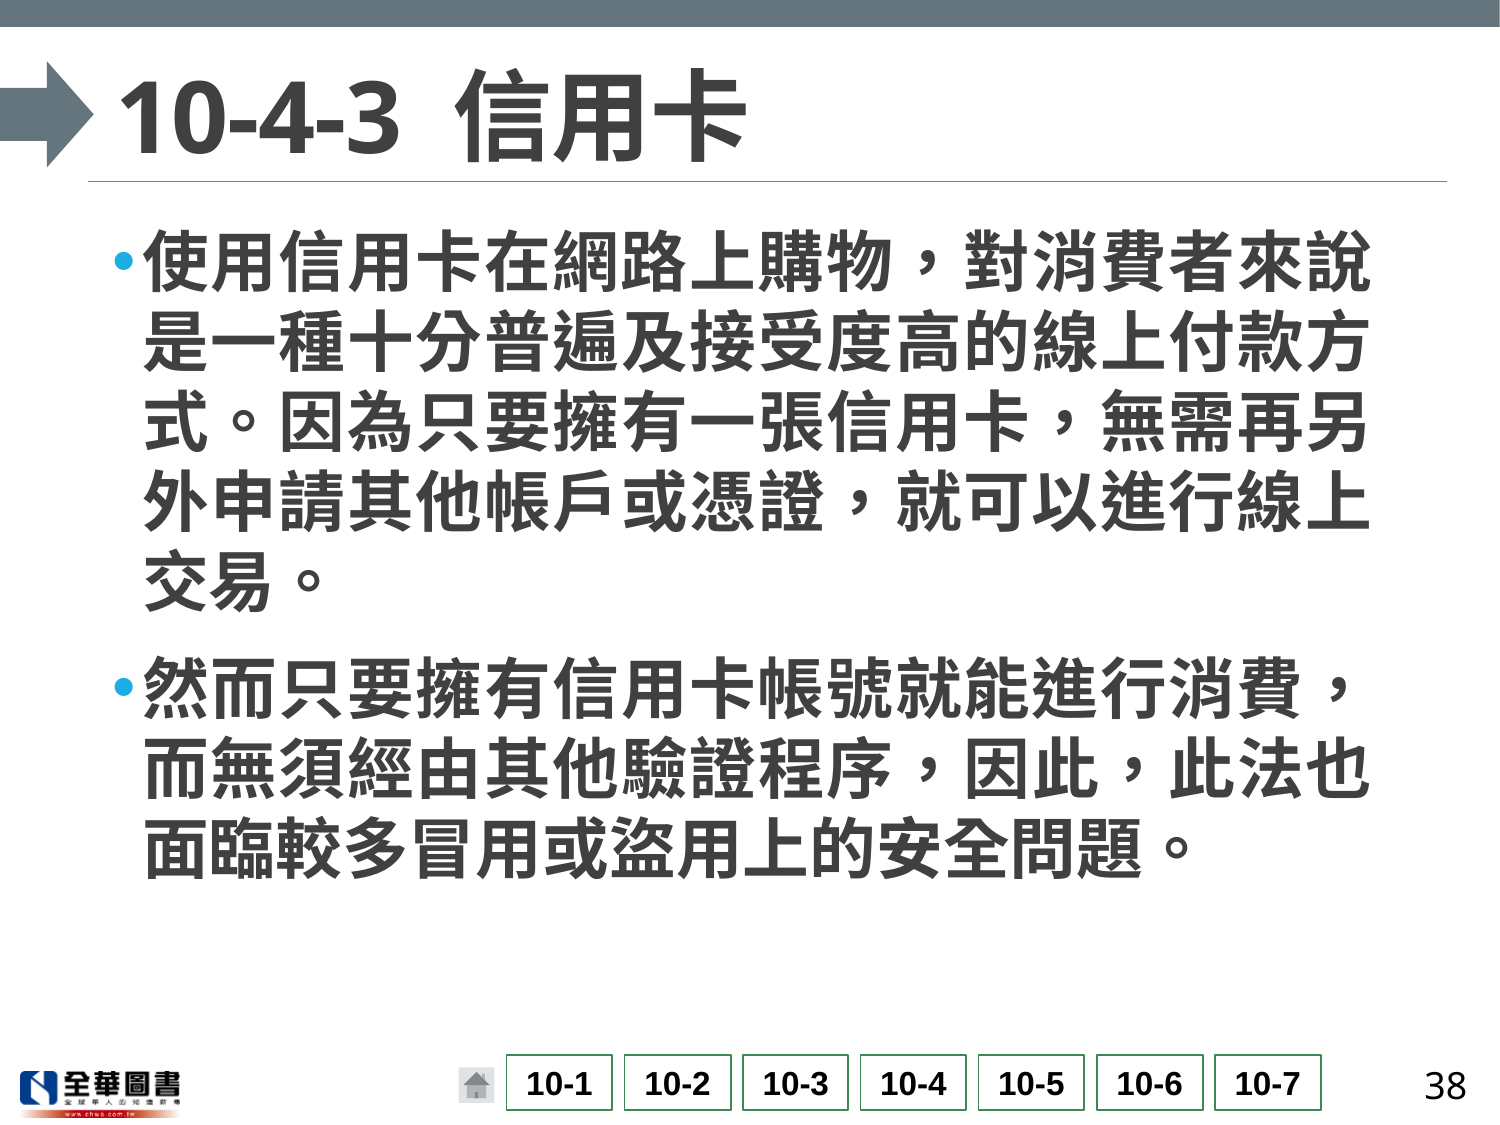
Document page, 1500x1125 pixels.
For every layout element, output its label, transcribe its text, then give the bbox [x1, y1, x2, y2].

title 10-4-3 信用卡 [100, 47, 1447, 182]
picture [20, 1071, 180, 1118]
list 使用信用卡在網路上購物，對消費者來說是一種十分普遍及接受度高的線上付款方式。因為只要擁有一張信用卡，無需再另外申請其他帳戶或憑證，就可以進行線上交易。 然而只要擁有信用卡帳號就能進行消費，而無須經由其他驗證程序，因此，此法也面臨較多冒用或盜用上的安全問題。 [112, 212, 1373, 1024]
slide_number 38 [1320, 1057, 1483, 1118]
